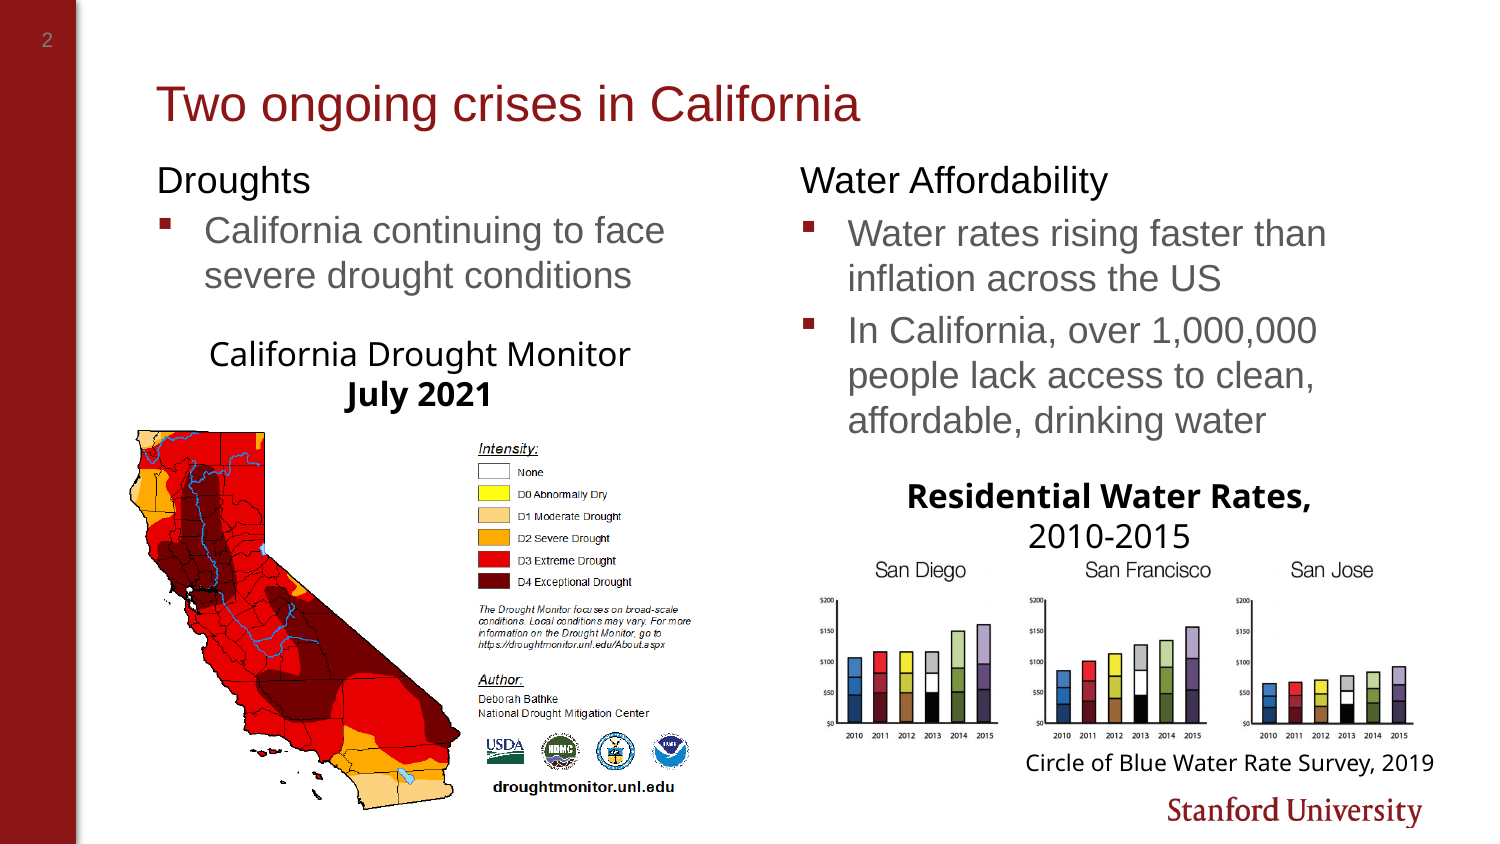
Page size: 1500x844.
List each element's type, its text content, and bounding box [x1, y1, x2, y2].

text_box Circle of Blue Water Rate Survey, 2019 [996, 741, 1464, 784]
text_box Droughts California continuing to face severe drought conditions [156, 148, 777, 788]
picture [812, 555, 1421, 750]
title Two ongoing crises in California [155, 58, 1420, 140]
list Water Affordability Water rates rising faster than inflation across the US In California, over 1,000,000 people lack access to clean, affordable, drinking water [800, 148, 1421, 766]
picture [127, 418, 704, 840]
text_box Residential Water Rates, 2010-2015 [875, 468, 1344, 552]
